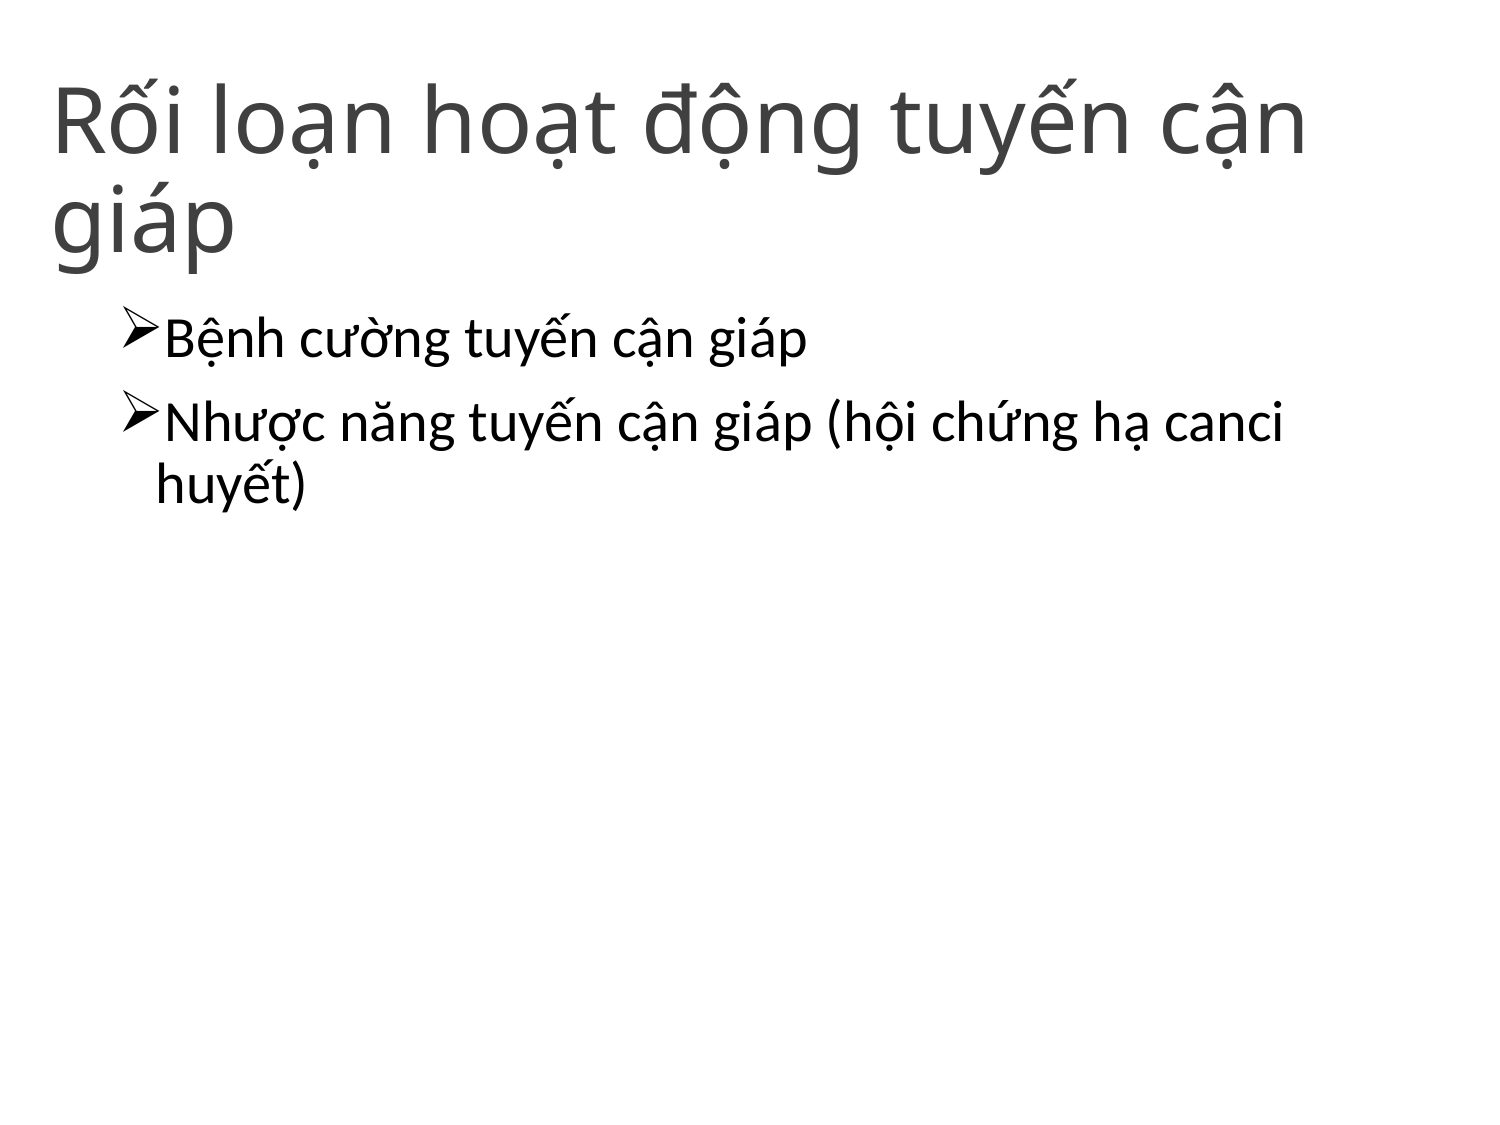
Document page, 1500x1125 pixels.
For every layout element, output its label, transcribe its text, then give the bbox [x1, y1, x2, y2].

list Bệnh cường tuyến cận giáp Nhược năng tuyến cận giáp (hội chứng hạ canci huyết) [103, 299, 1397, 1014]
title Rối loạn hoạt động tuyến cận giáp [34, 82, 1500, 266]
